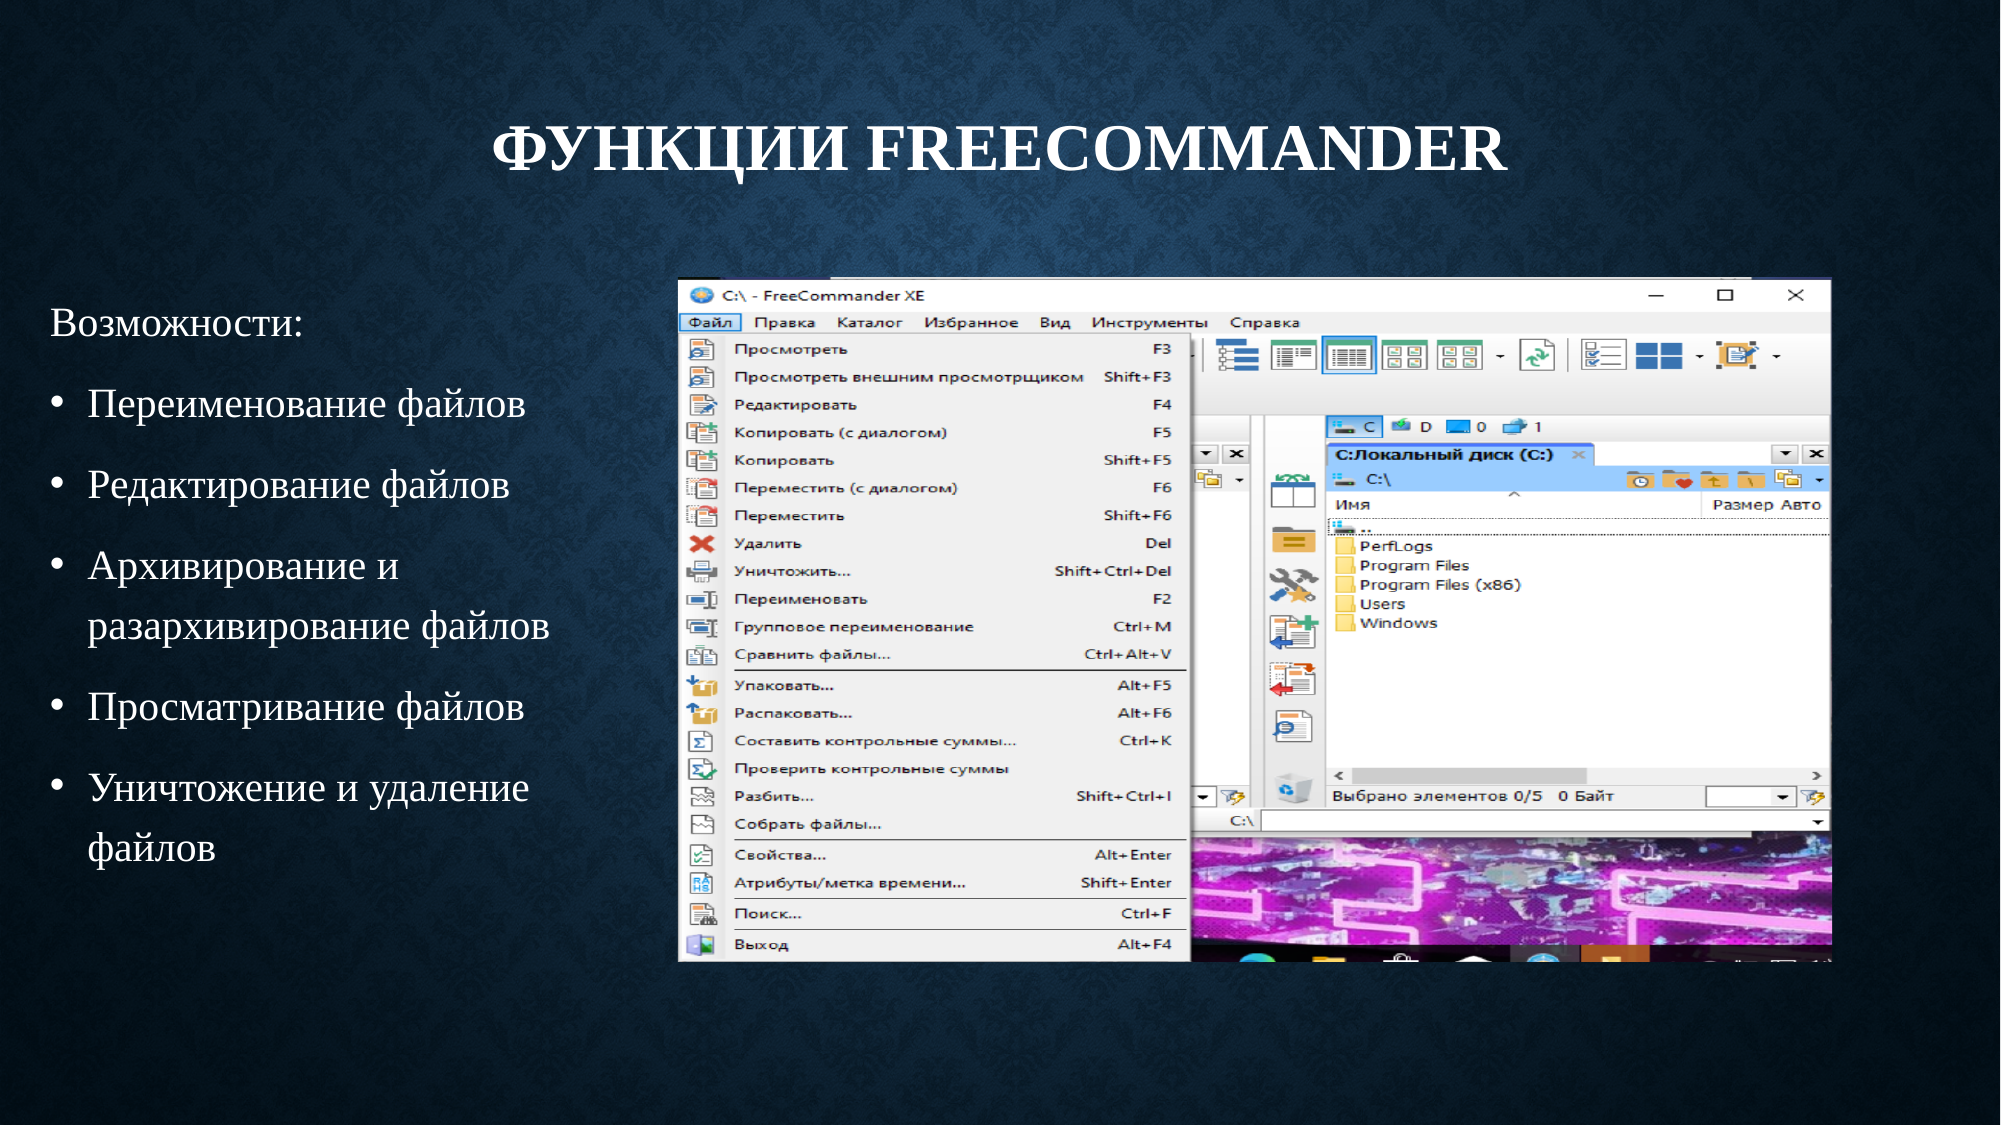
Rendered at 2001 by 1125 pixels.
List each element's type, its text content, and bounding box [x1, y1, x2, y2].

list Возможности: Переименование файлов Редактирование файлов Архивирование и разархивирование файлов Просматривание файлов Уничтожение и удаление файлов [34, 277, 637, 992]
picture [677, 276, 1833, 963]
title Функции FreeCommander [137, 39, 1863, 258]
